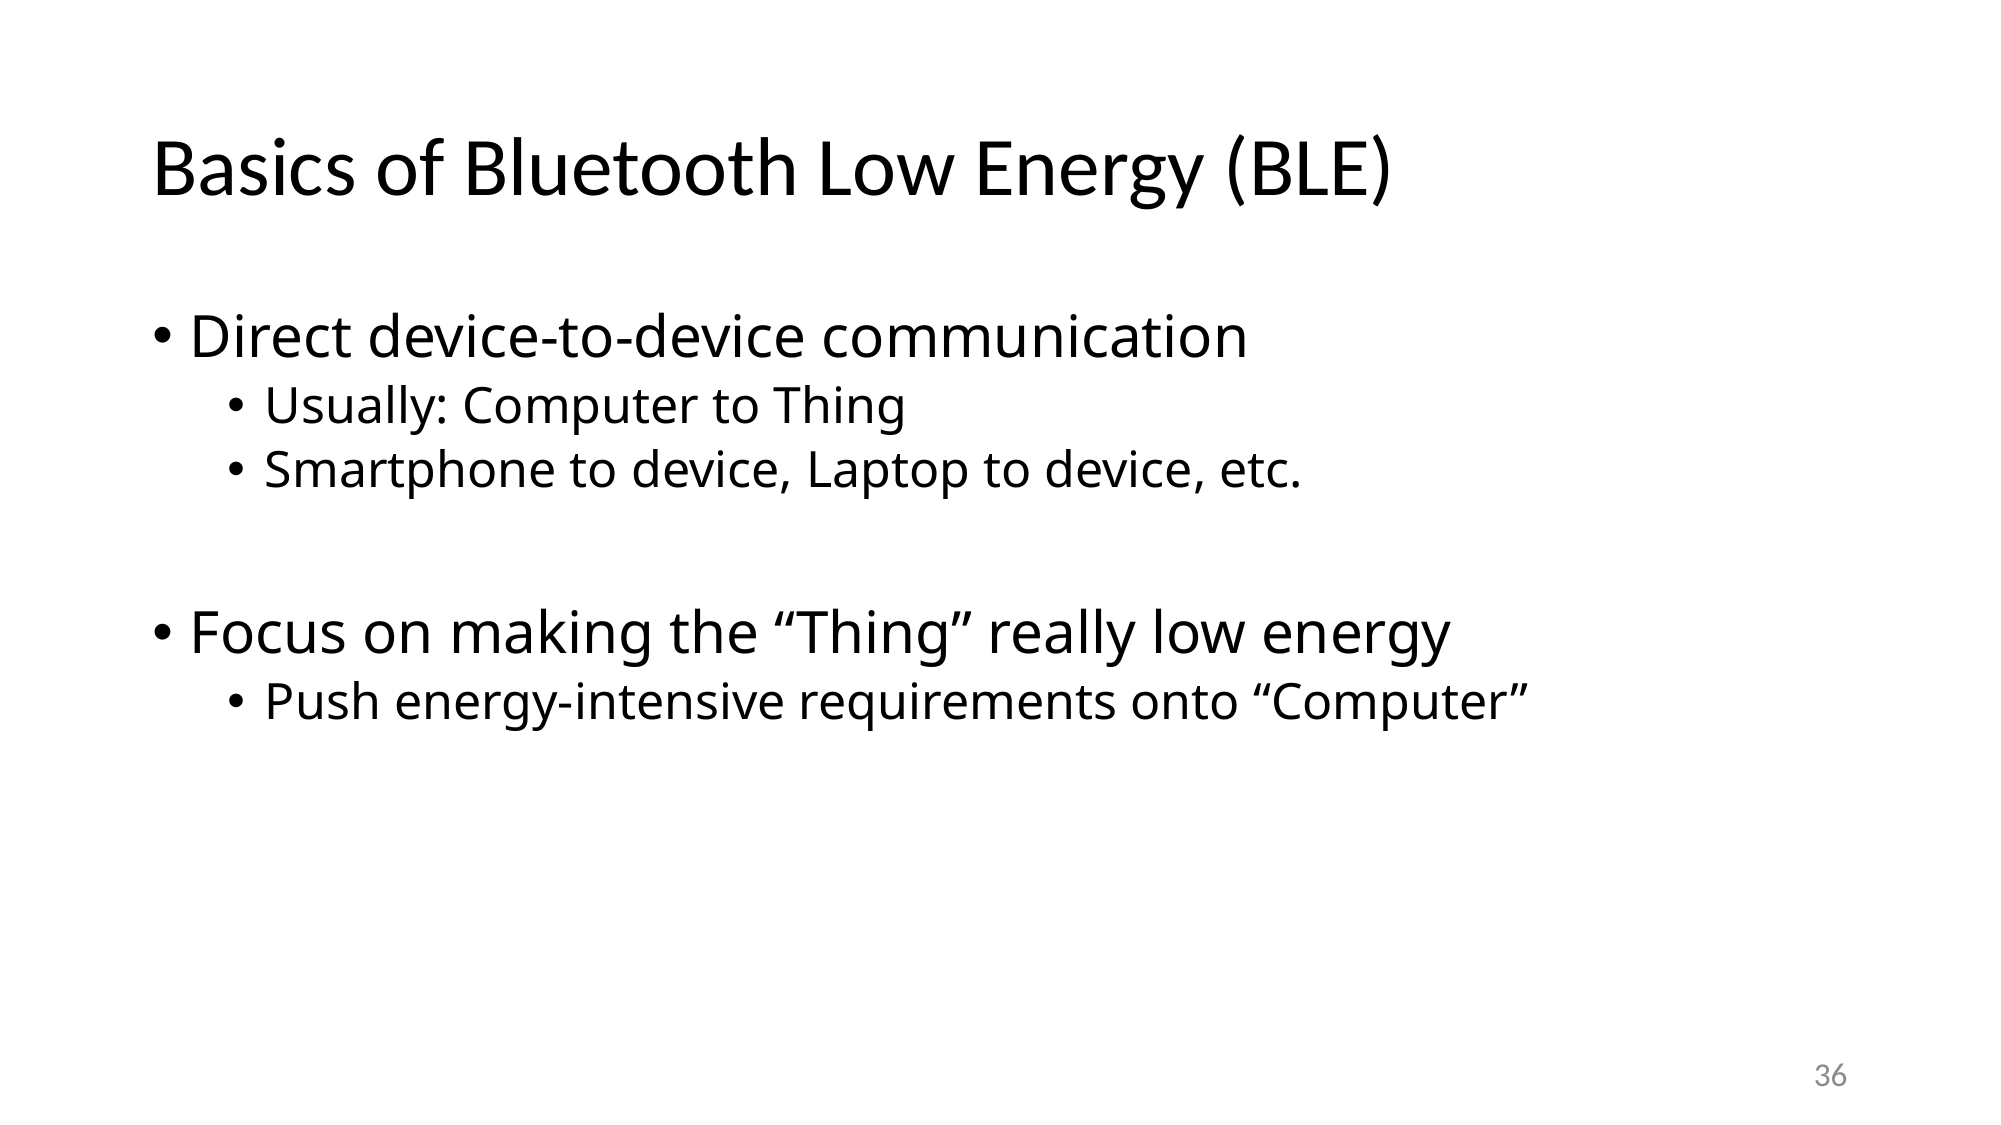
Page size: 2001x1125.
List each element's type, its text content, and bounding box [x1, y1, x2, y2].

slide_number 36 [1412, 1042, 1863, 1103]
title Basics of Bluetooth Low Energy (BLE) [137, 59, 1863, 278]
list Direct device-to-device communication Usually: Computer to Thing Smartphone to device, Laptop to device, etc. Focus on making the “Thing” really low energy Push energy-intensive requirements onto “Computer” [137, 299, 1863, 1014]
